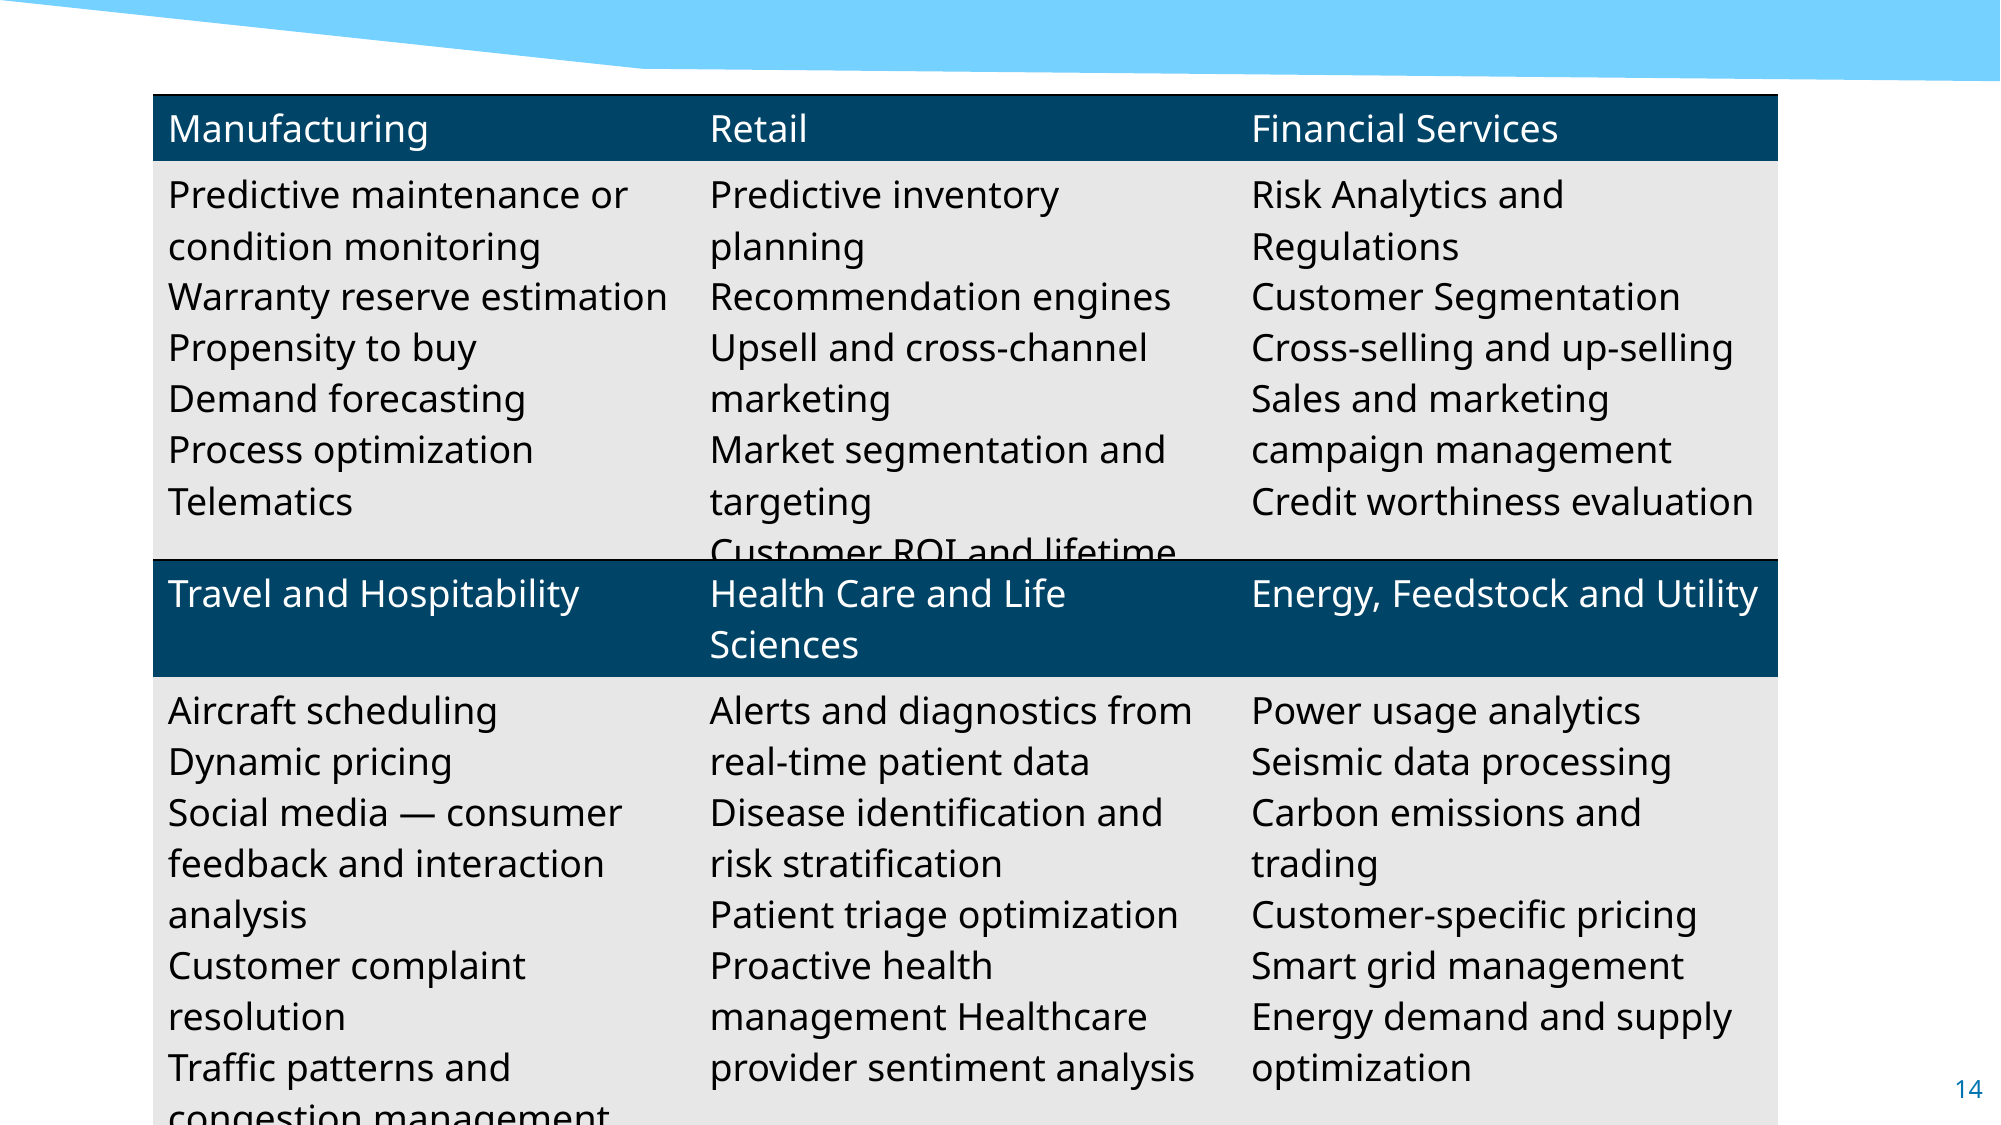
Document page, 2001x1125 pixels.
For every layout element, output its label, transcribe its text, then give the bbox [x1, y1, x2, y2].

table_cell Predictive maintenance or condition monitoring Warranty reserve estimation Propensity to buy Demand forecasting Process optimization Telematics [153, 161, 695, 559]
table_header Retail [695, 96, 1236, 161]
slide_number 14 [1927, 1060, 1998, 1121]
table_header Health Care and Life Sciences [695, 561, 1236, 677]
table_header Financial Services [1236, 96, 1778, 161]
text_box [0, 0, 2000, 83]
table_cell Aircraft scheduling Dynamic pricing Social media — consumer feedback and interaction analysis Customer complaint resolution Traffic patterns and congestion management [153, 677, 695, 1125]
table_cell Risk Analytics and Regulations Customer Segmentation Cross-selling and up-selling Sales and marketing campaign management Credit worthiness evaluation [1236, 161, 1778, 559]
table_header Travel and Hospitability [153, 561, 695, 677]
table_cell Alerts and diagnostics from real-time patient data Disease identification and risk stratification Patient triage optimization Proactive health management Healthcare provider sentiment analysis [695, 677, 1236, 1125]
table_header Manufacturing [153, 96, 695, 161]
table_header Energy, Feedstock and Utility [1236, 561, 1778, 677]
table_cell Power usage analytics Seismic data processing Carbon emissions and trading Customer-specific pricing Smart grid management Energy demand and supply optimization [1236, 677, 1778, 1125]
table_cell Predictive inventory planning Recommendation engines Upsell and cross-channel marketing Market segmentation and targeting Customer ROI and lifetime value [695, 161, 1236, 559]
